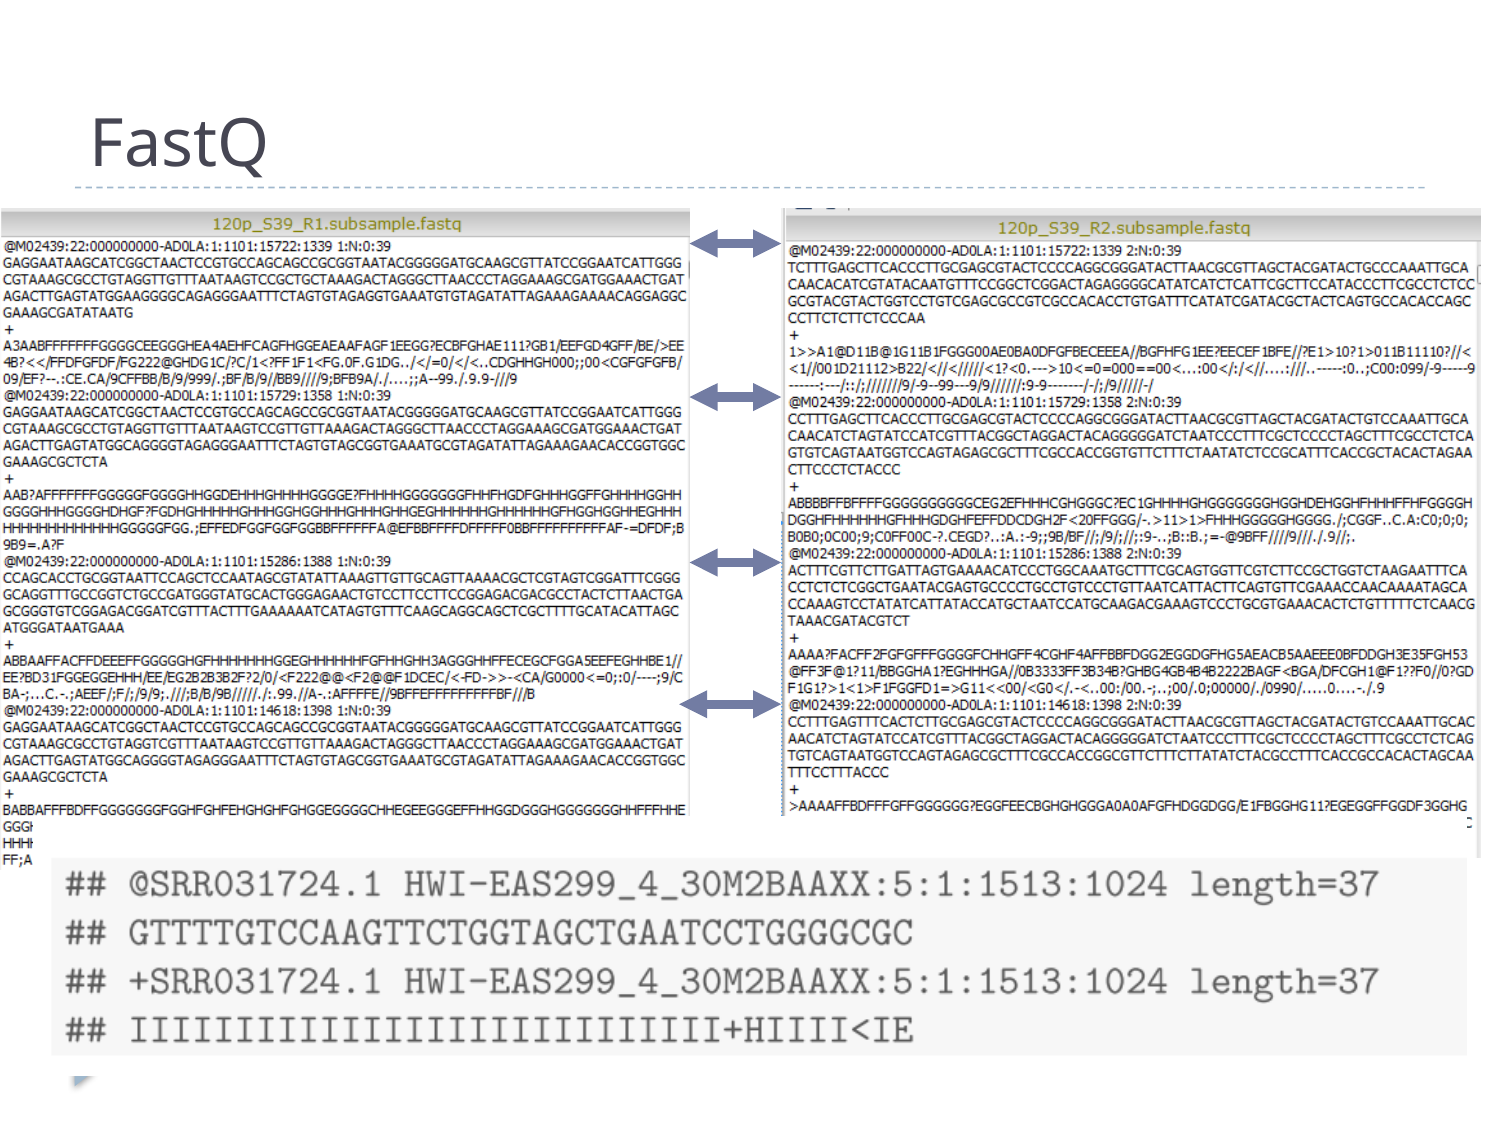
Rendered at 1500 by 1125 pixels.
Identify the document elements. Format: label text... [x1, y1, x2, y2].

picture [0, 207, 1482, 1077]
title FastQ [75, 24, 1425, 188]
